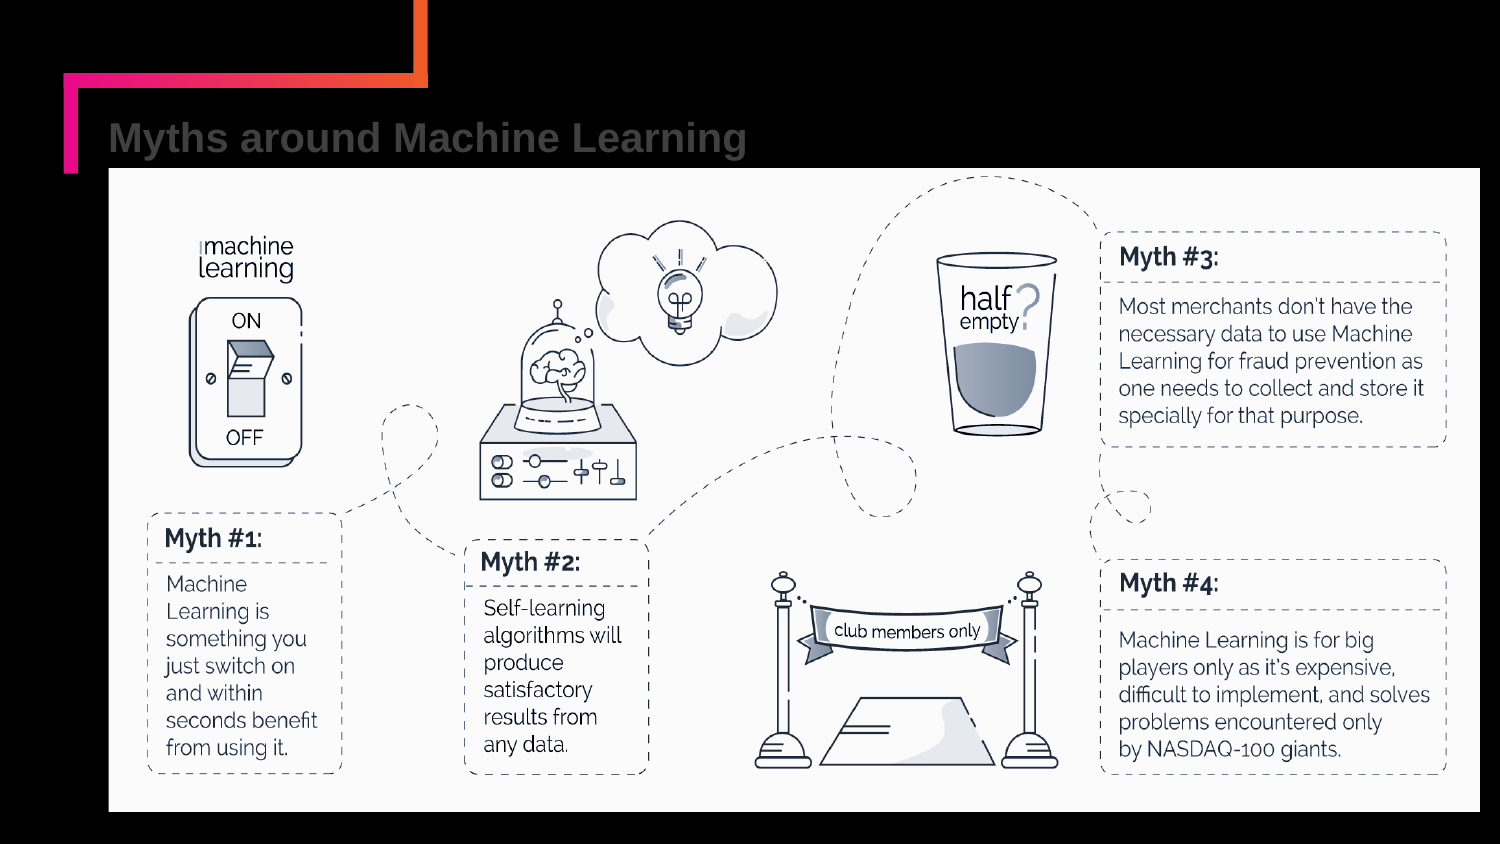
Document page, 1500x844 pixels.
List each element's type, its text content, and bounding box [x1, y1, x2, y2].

picture [108, 168, 1481, 813]
title Myths around Machine Learning [100, 117, 1455, 169]
